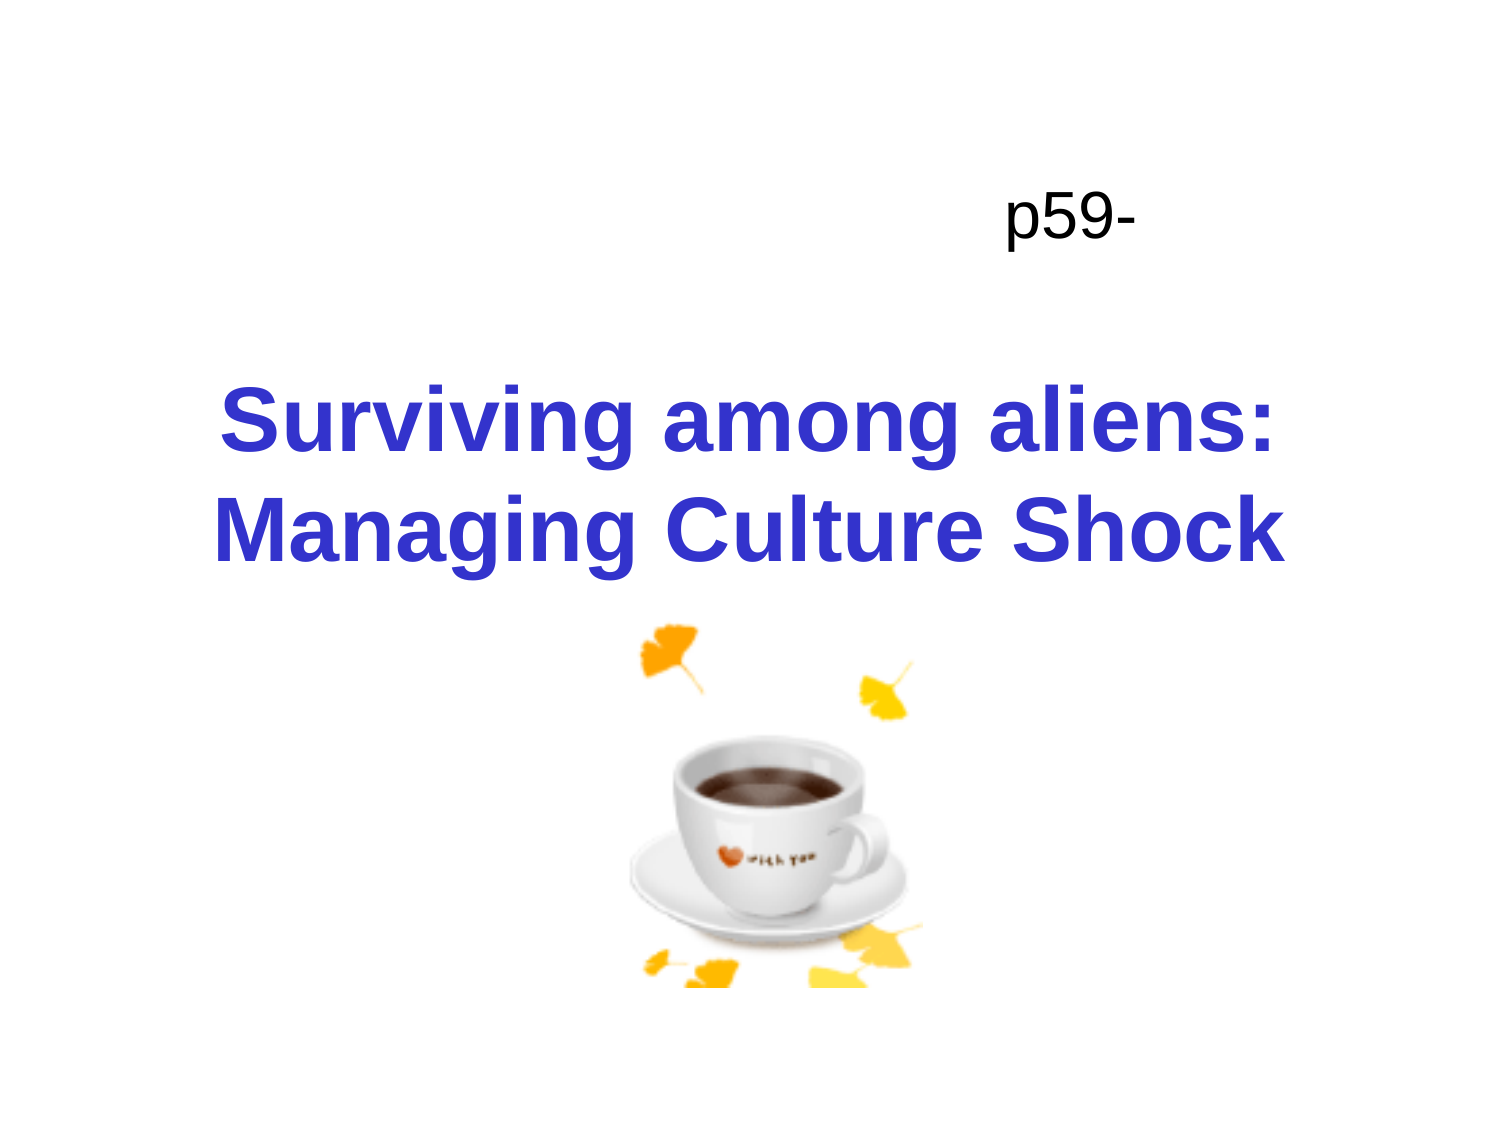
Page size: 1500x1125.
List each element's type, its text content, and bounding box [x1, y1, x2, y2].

picture [619, 609, 923, 988]
title Surviving among aliens: Managing Culture Shock [112, 349, 1388, 591]
text_box p59- [989, 164, 1303, 260]
